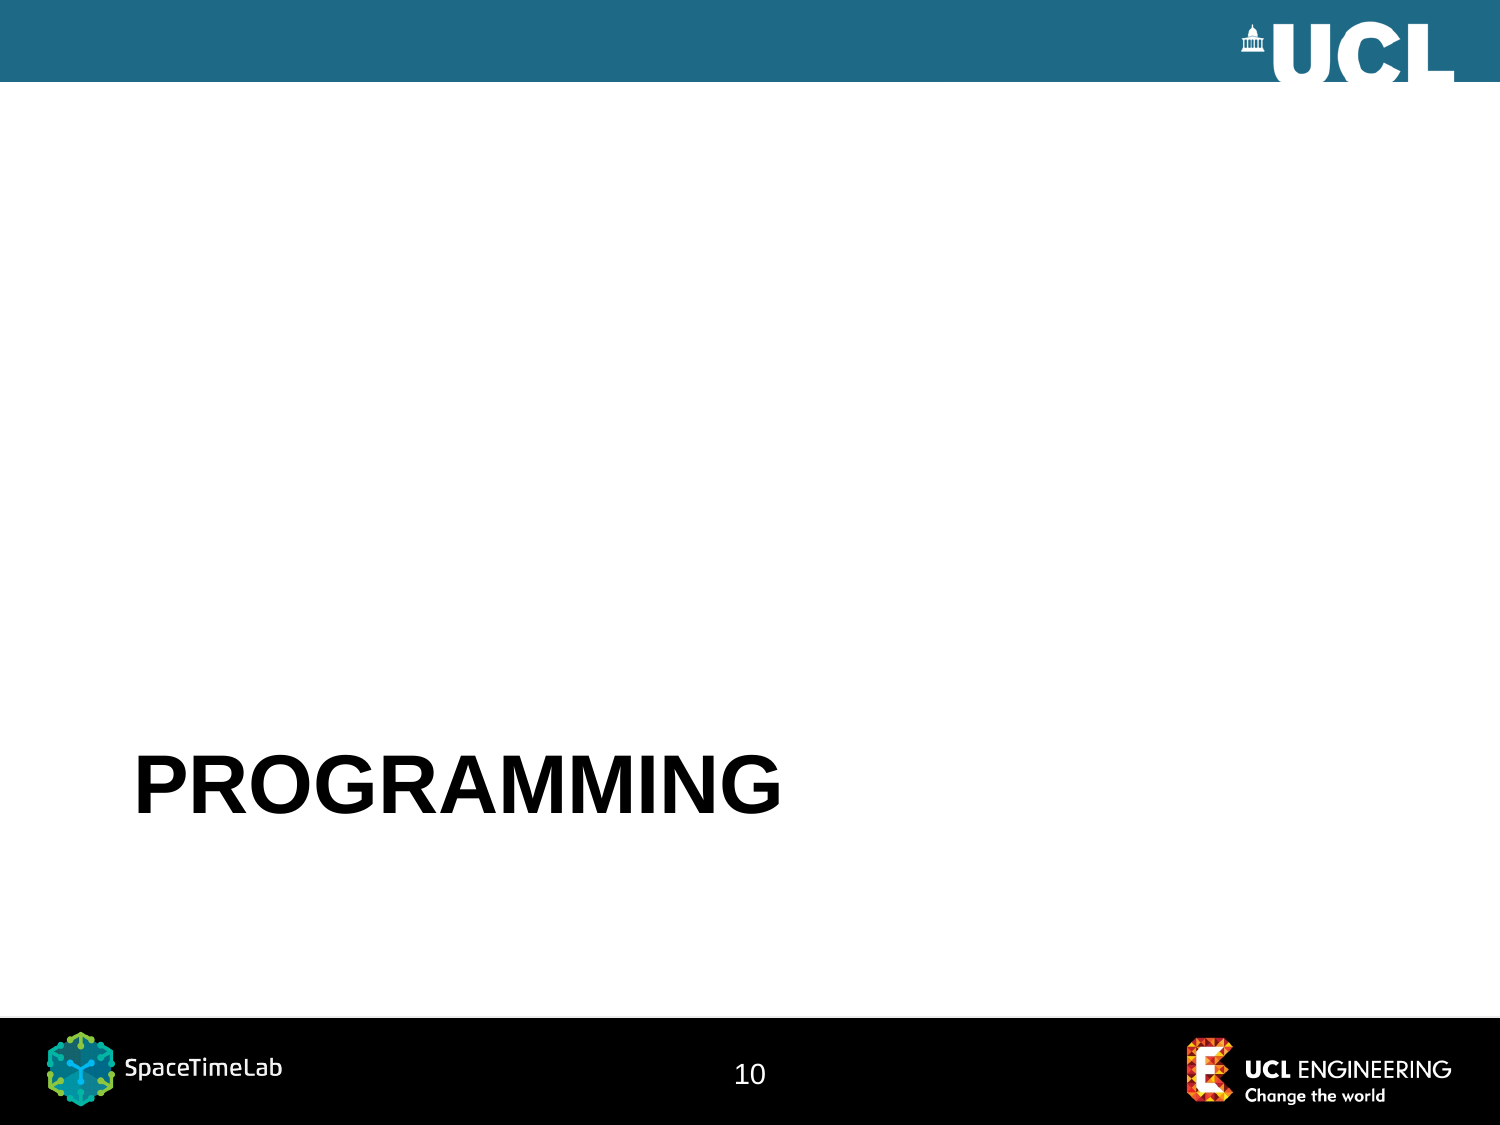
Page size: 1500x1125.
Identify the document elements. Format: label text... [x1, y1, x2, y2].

footer 10 [496, 1042, 1004, 1103]
title Programming [118, 722, 1394, 947]
picture [0, 990, 1500, 1125]
